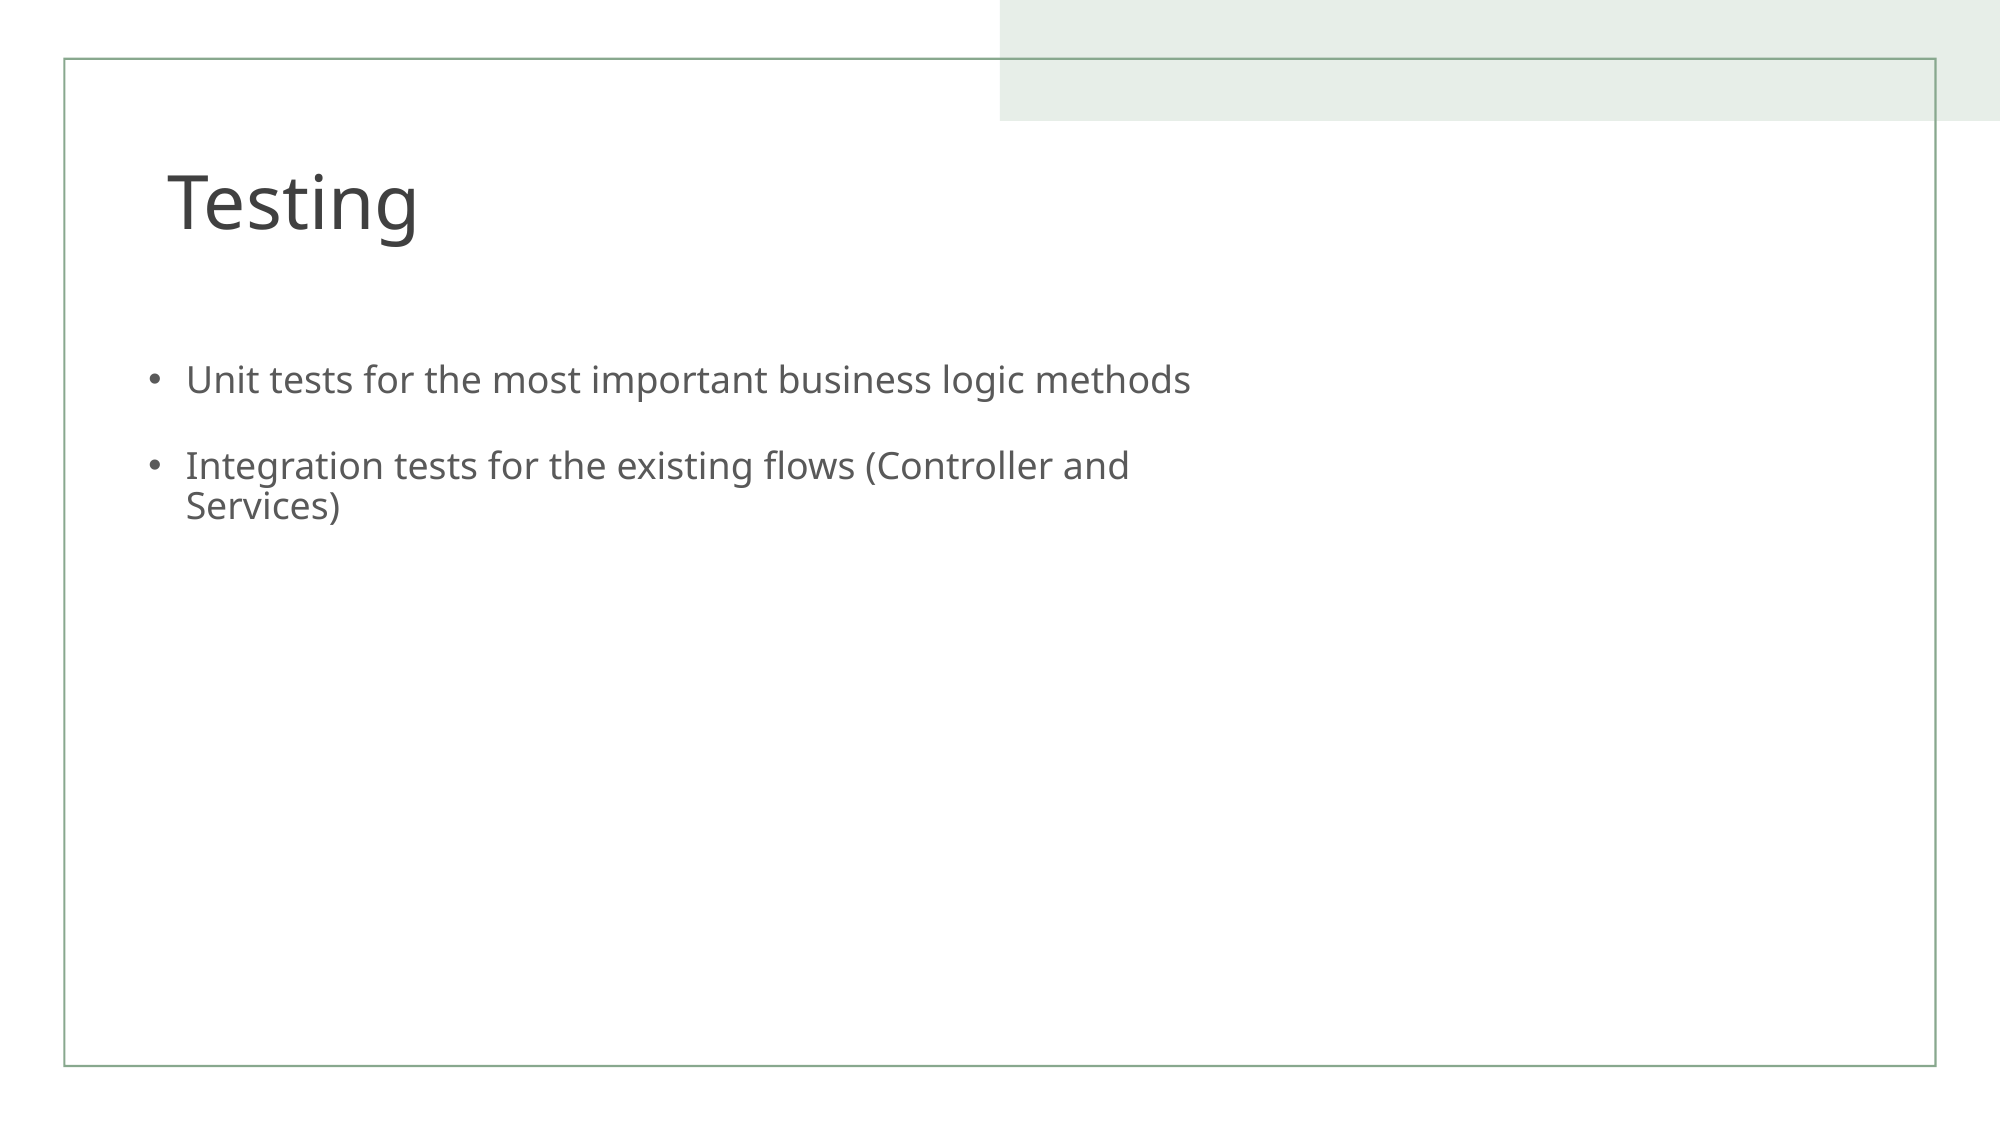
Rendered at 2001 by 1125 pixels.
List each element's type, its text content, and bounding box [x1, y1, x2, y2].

list Unit tests for the most important business logic methods Integration tests for the existing flows (Controller and Services) [133, 353, 1276, 928]
title Testing [152, 79, 1878, 331]
